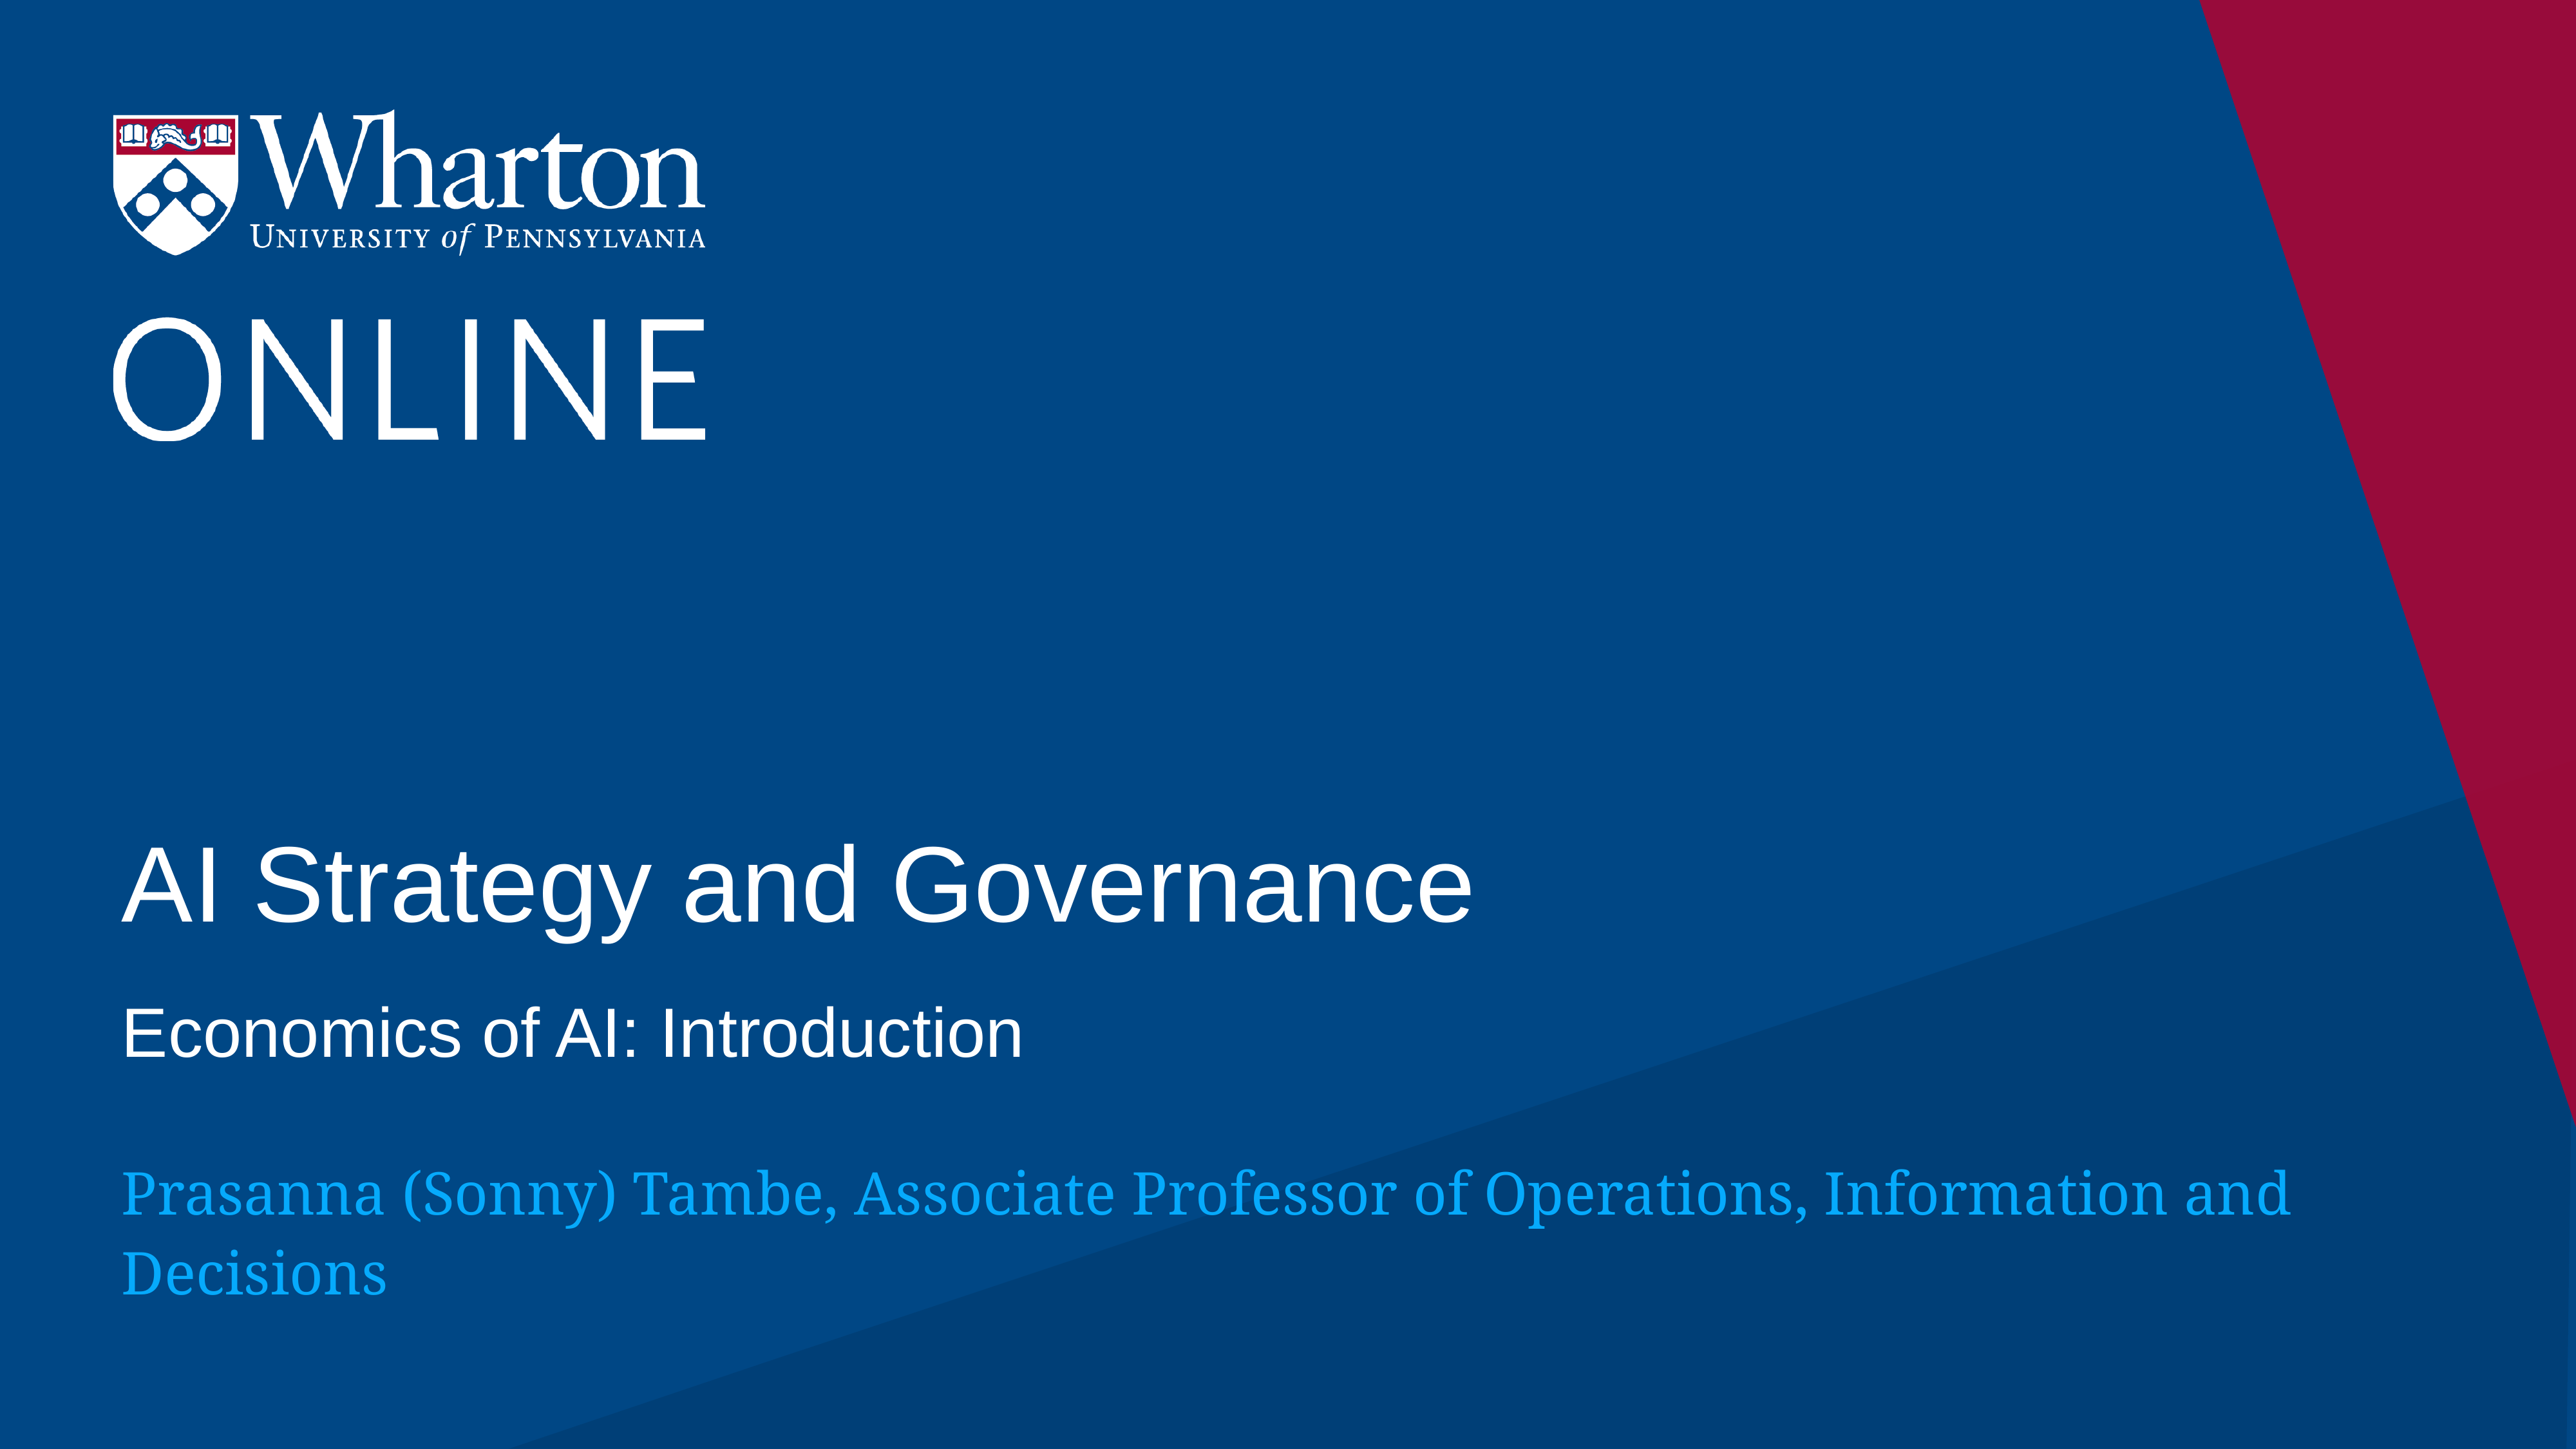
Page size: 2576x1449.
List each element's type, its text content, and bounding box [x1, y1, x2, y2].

list Economics of AI: Introduction [121, 976, 2281, 1116]
list Prasanna (Sonny) Tambe, Associate Professor of Operations, Information and Decisions [121, 1146, 2477, 1255]
picture [113, 109, 705, 441]
title AI Strategy and Governance [121, 721, 2414, 945]
